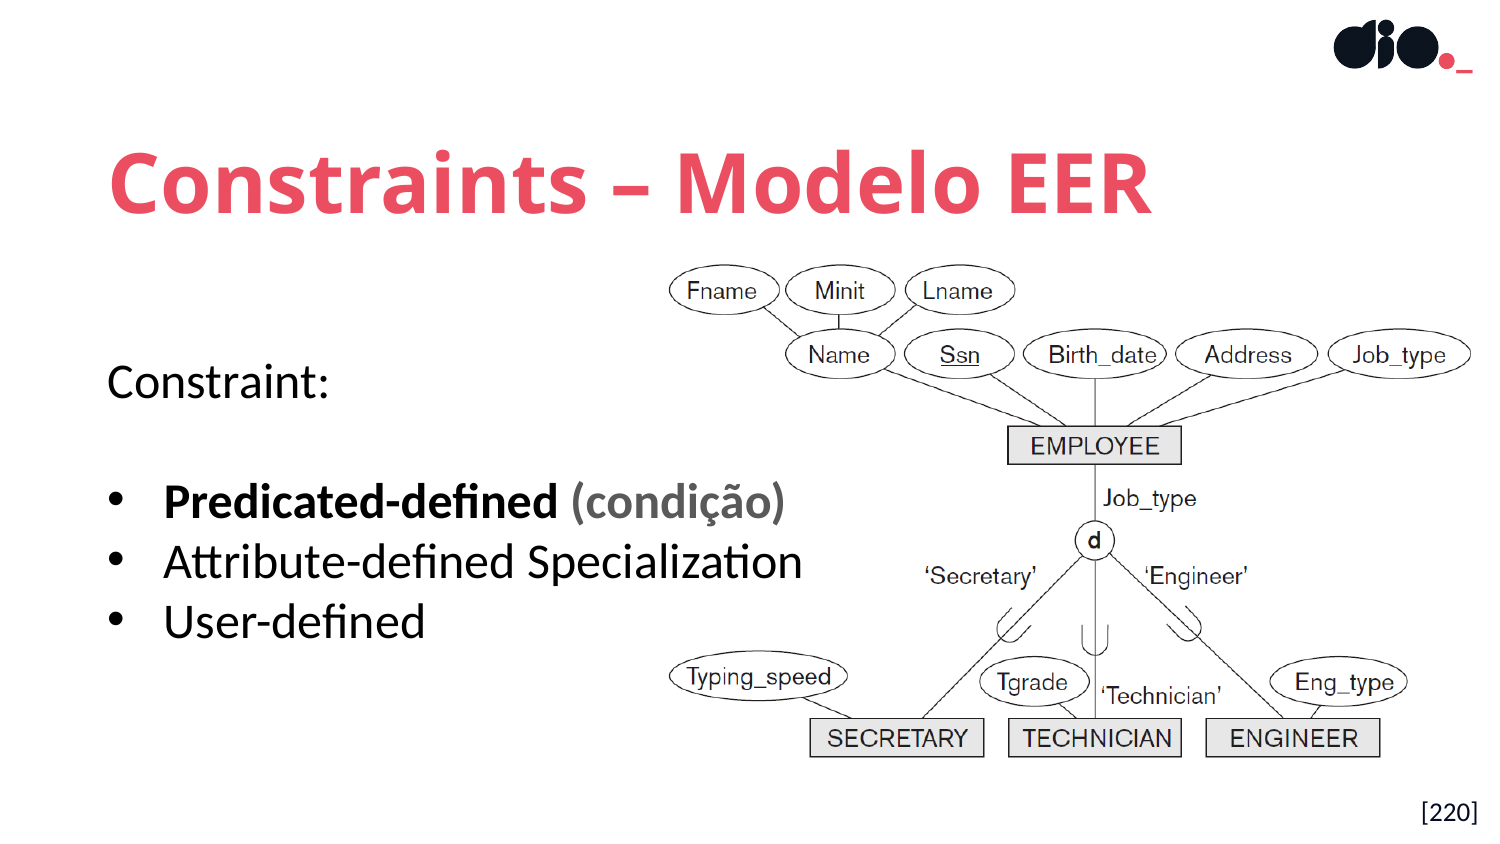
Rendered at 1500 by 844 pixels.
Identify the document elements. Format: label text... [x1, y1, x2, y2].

slide_number [220] [1403, 779, 1494, 844]
text_box Constraint: Predicated-defined (condição) Attribute-defined Specialization User-defined [92, 242, 637, 755]
text_box Constraints – Modelo EER [92, 104, 1408, 242]
picture [639, 241, 1483, 770]
picture [1333, 19, 1473, 74]
